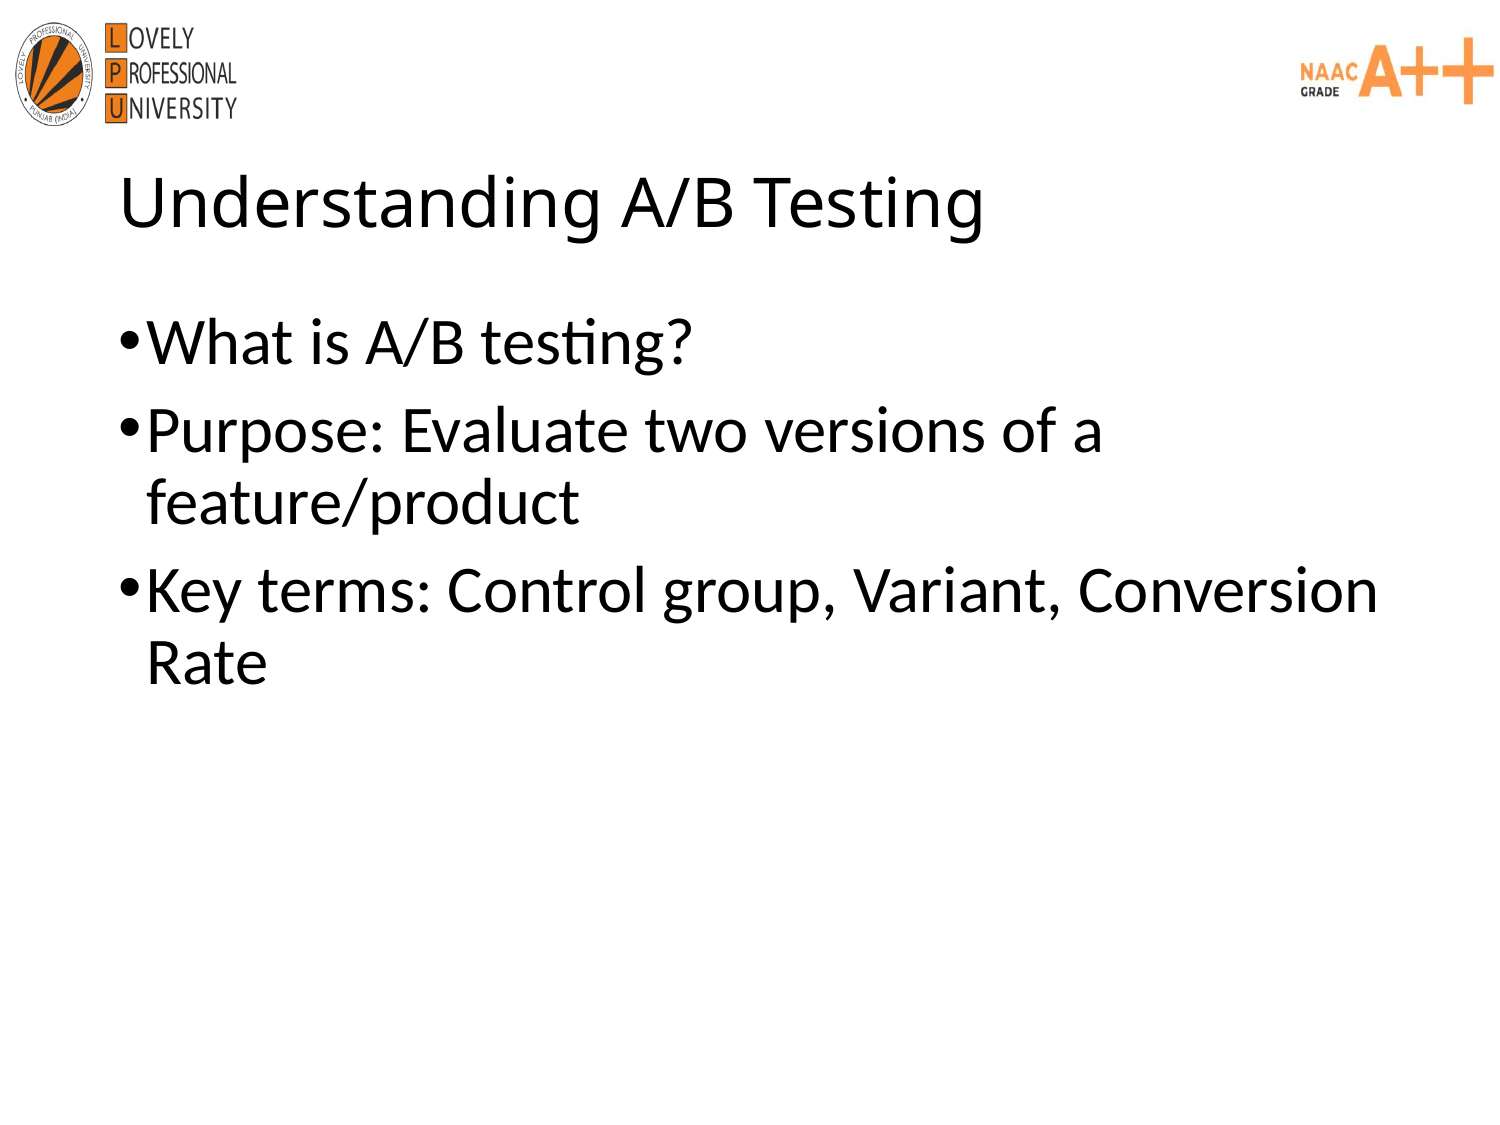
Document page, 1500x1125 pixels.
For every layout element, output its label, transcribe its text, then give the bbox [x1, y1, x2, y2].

picture [15, 22, 237, 126]
picture [1296, 7, 1497, 134]
title Understanding A/B Testing [103, 133, 1397, 278]
list What is A/B testing? Purpose: Evaluate two versions of a feature/product Key terms: Control group, Variant, Conversion Rate [103, 299, 1397, 1014]
